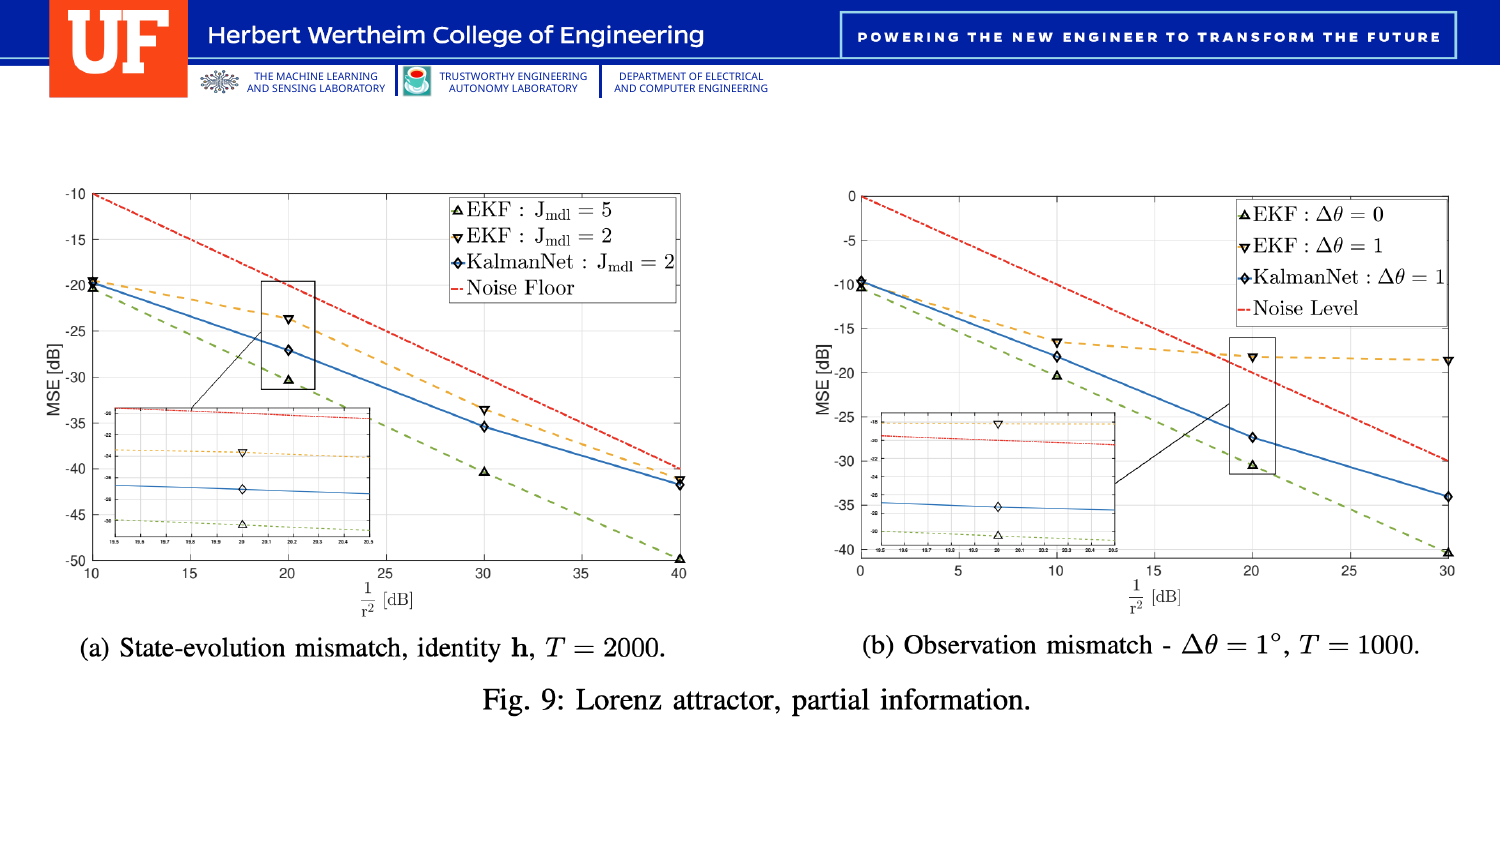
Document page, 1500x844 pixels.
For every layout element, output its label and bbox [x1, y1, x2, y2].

picture [0, 0, 1500, 98]
picture [199, 70, 241, 97]
list [14, 151, 1477, 730]
